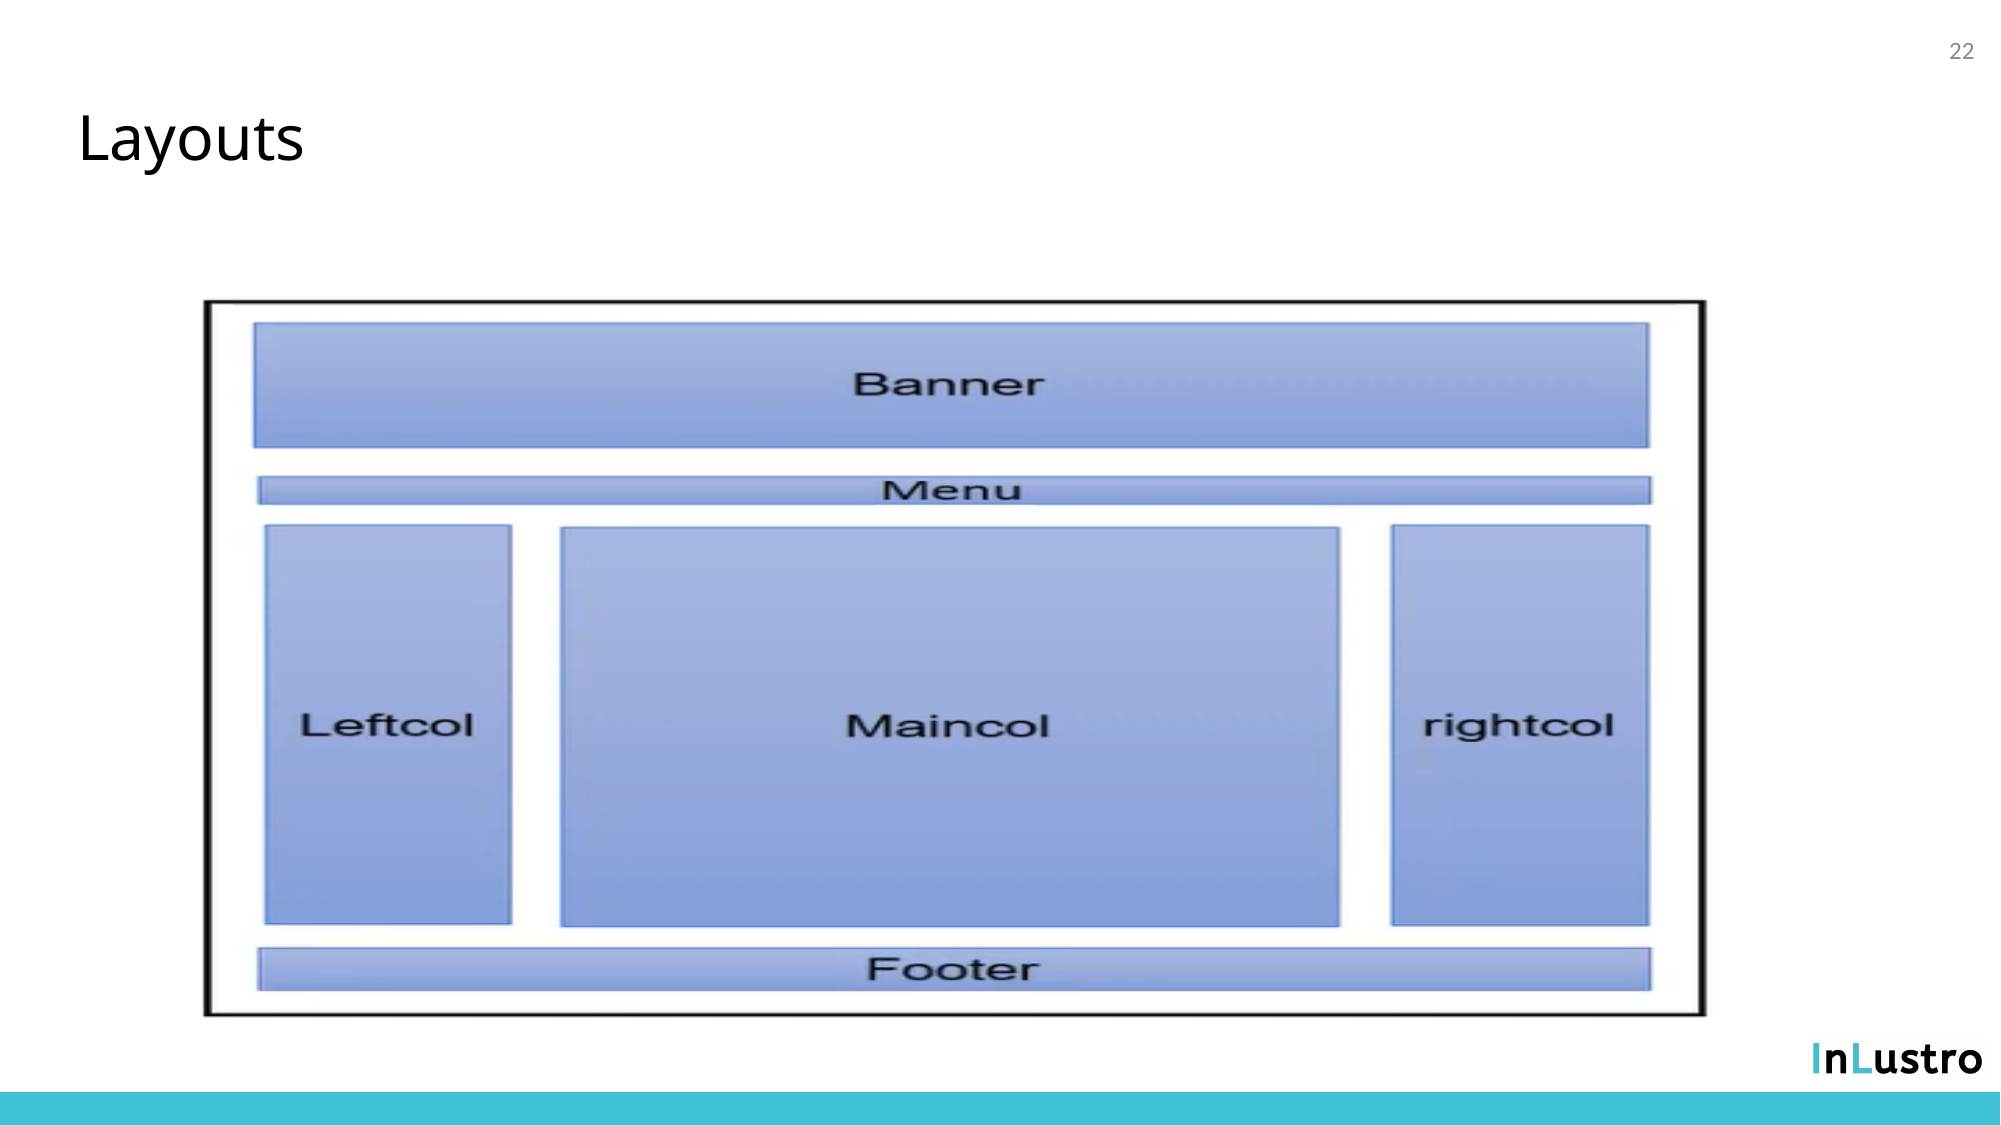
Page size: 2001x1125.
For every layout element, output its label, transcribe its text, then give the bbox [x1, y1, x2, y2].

picture [160, 278, 1742, 1040]
slide_number 22 [1939, 28, 1983, 71]
title Layouts [69, 59, 1796, 222]
picture [1806, 1037, 1987, 1080]
